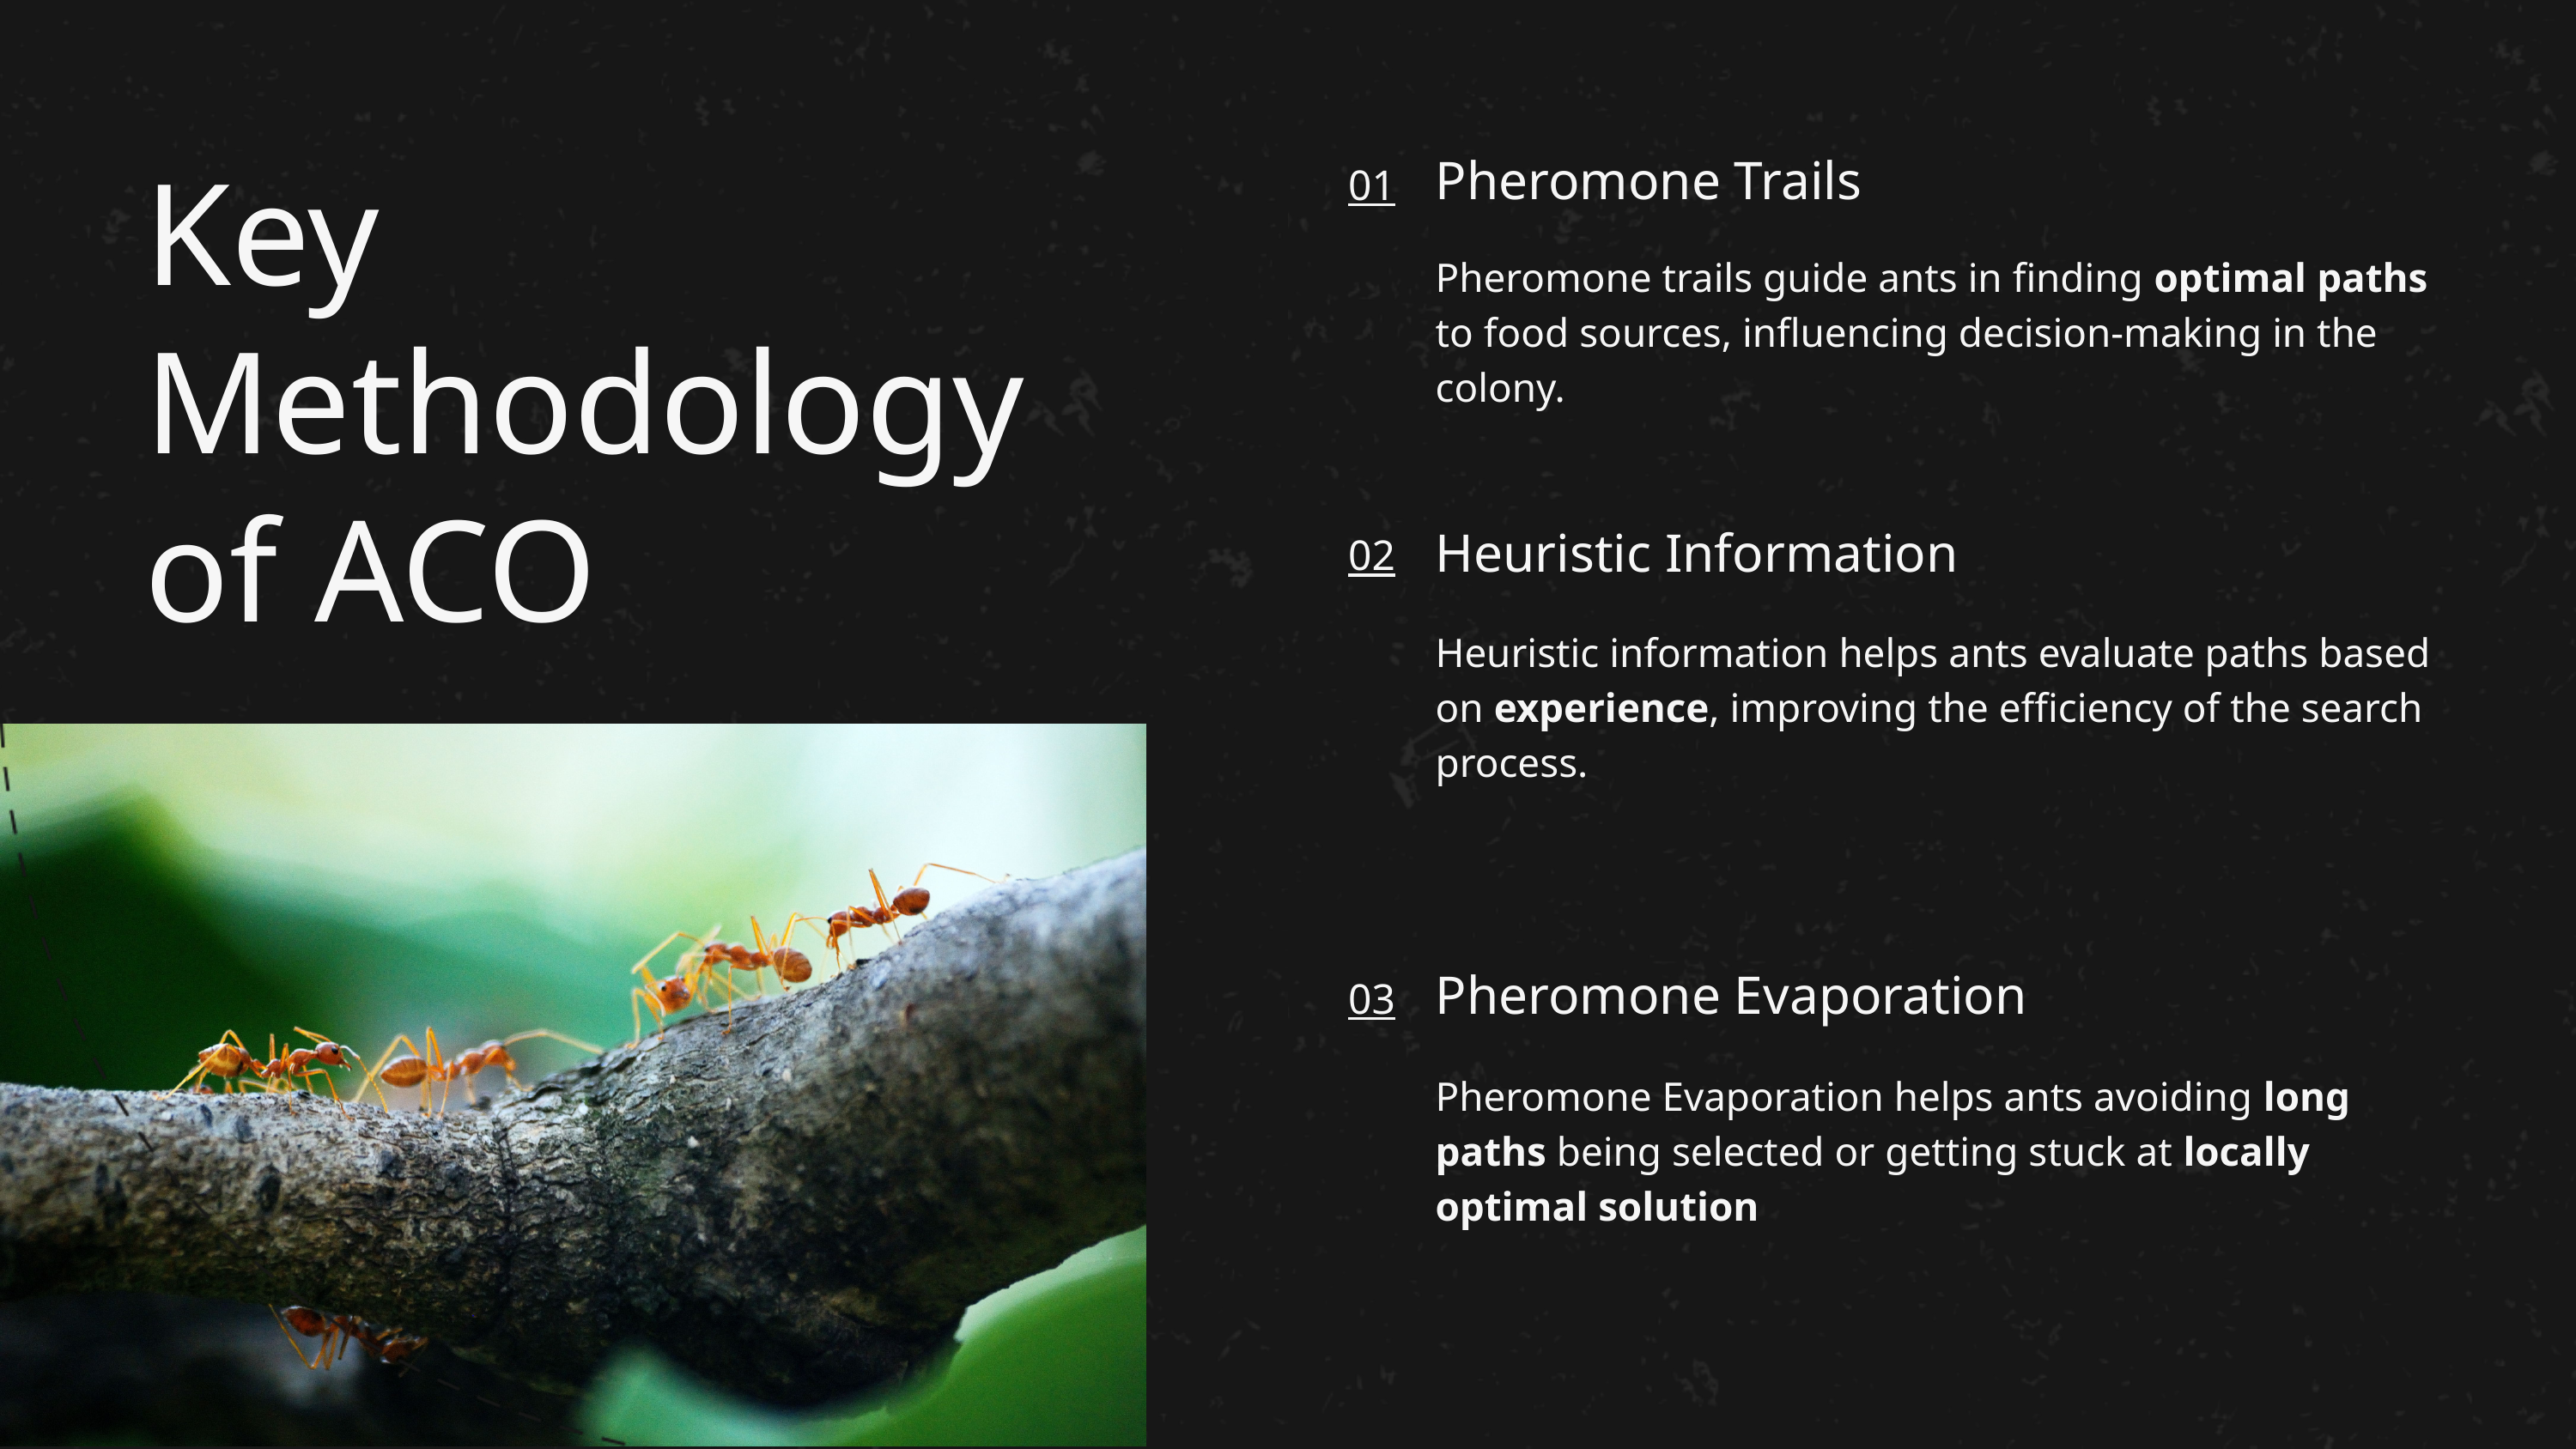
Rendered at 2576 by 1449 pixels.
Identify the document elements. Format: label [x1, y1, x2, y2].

text_box [1435, 144, 2432, 407]
text_box [1435, 517, 2432, 782]
text_box [1435, 959, 2432, 1226]
text_box [0, 0, 2576, 1449]
text_box [0, 724, 1147, 1446]
